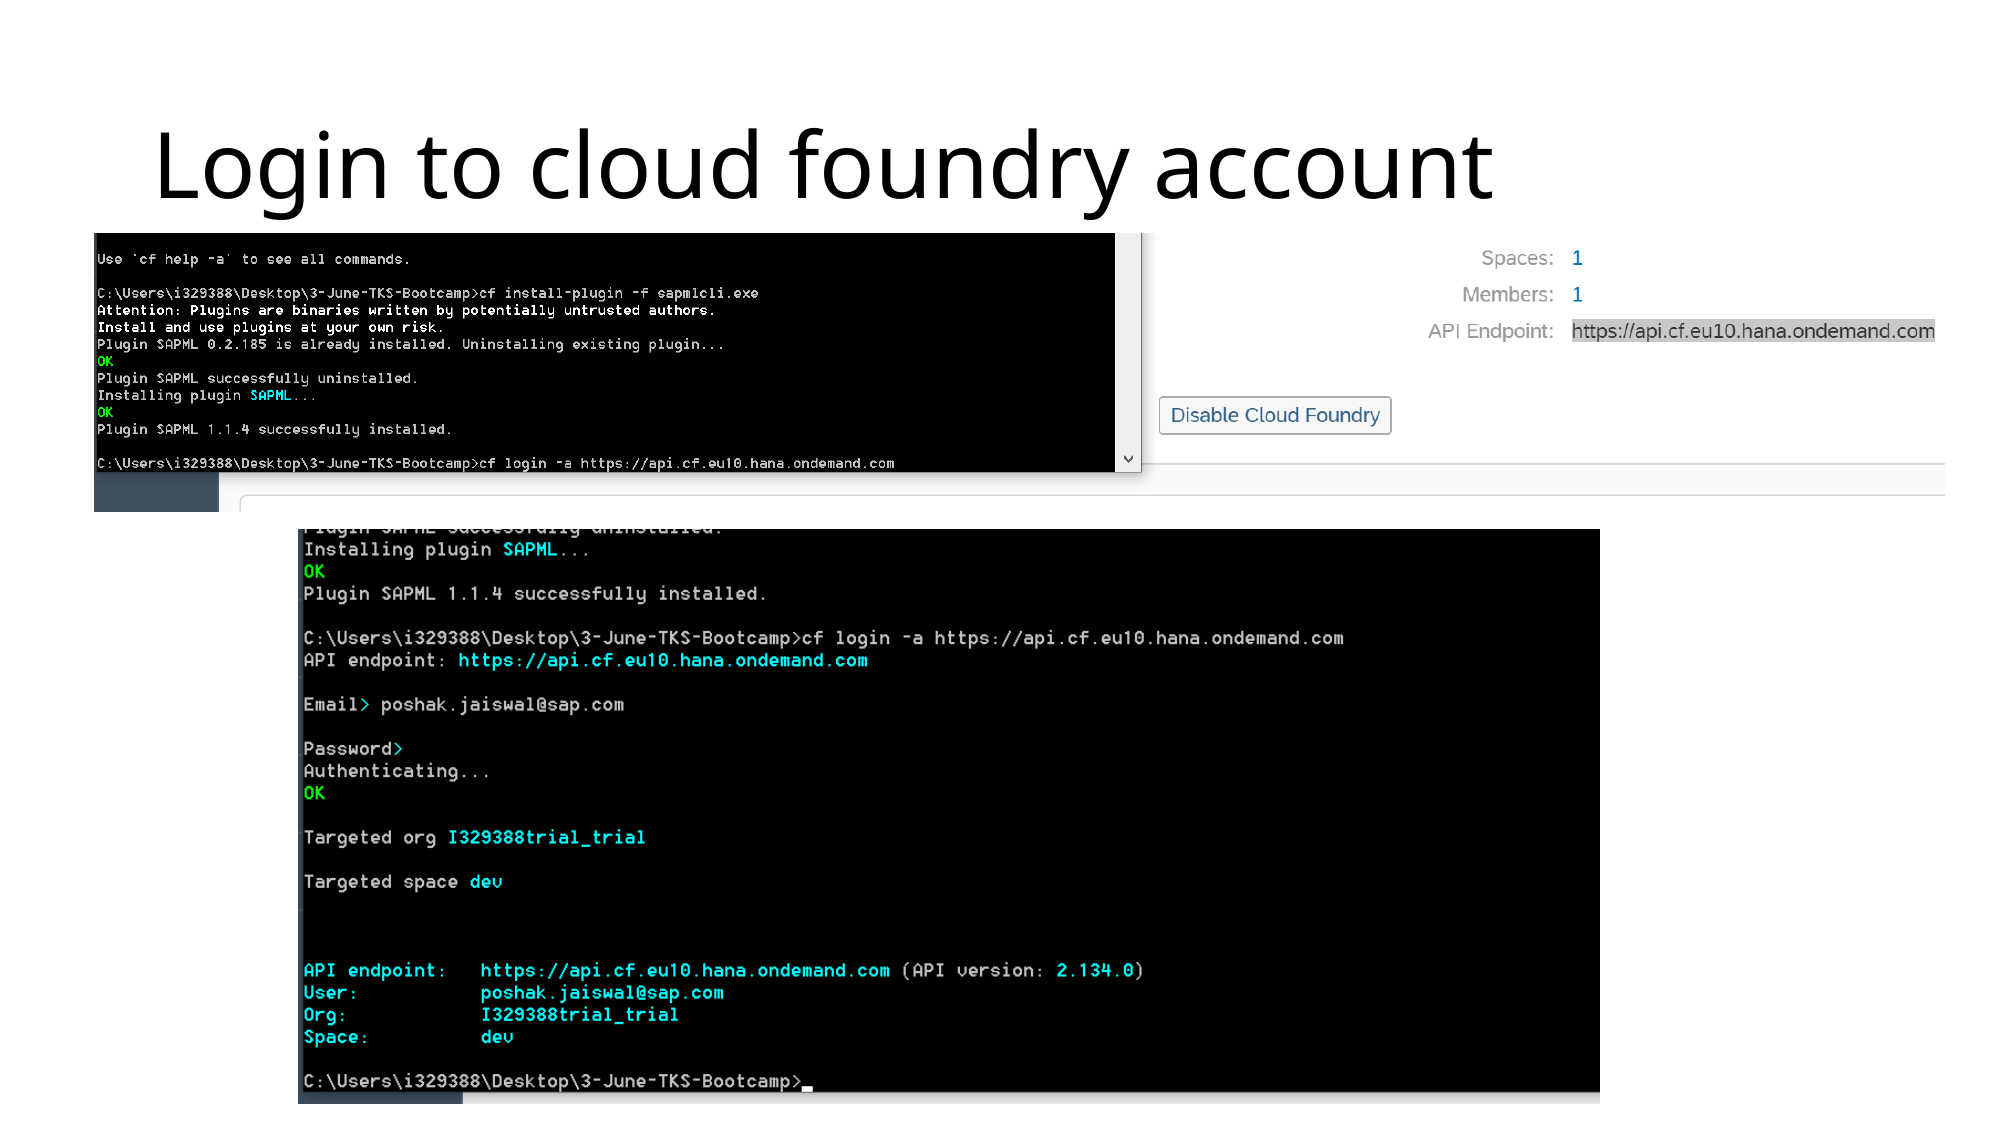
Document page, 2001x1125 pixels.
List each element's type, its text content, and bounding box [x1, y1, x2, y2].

title Login to cloud foundry account [137, 59, 1863, 233]
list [94, 233, 1945, 512]
picture [298, 529, 1600, 1104]
